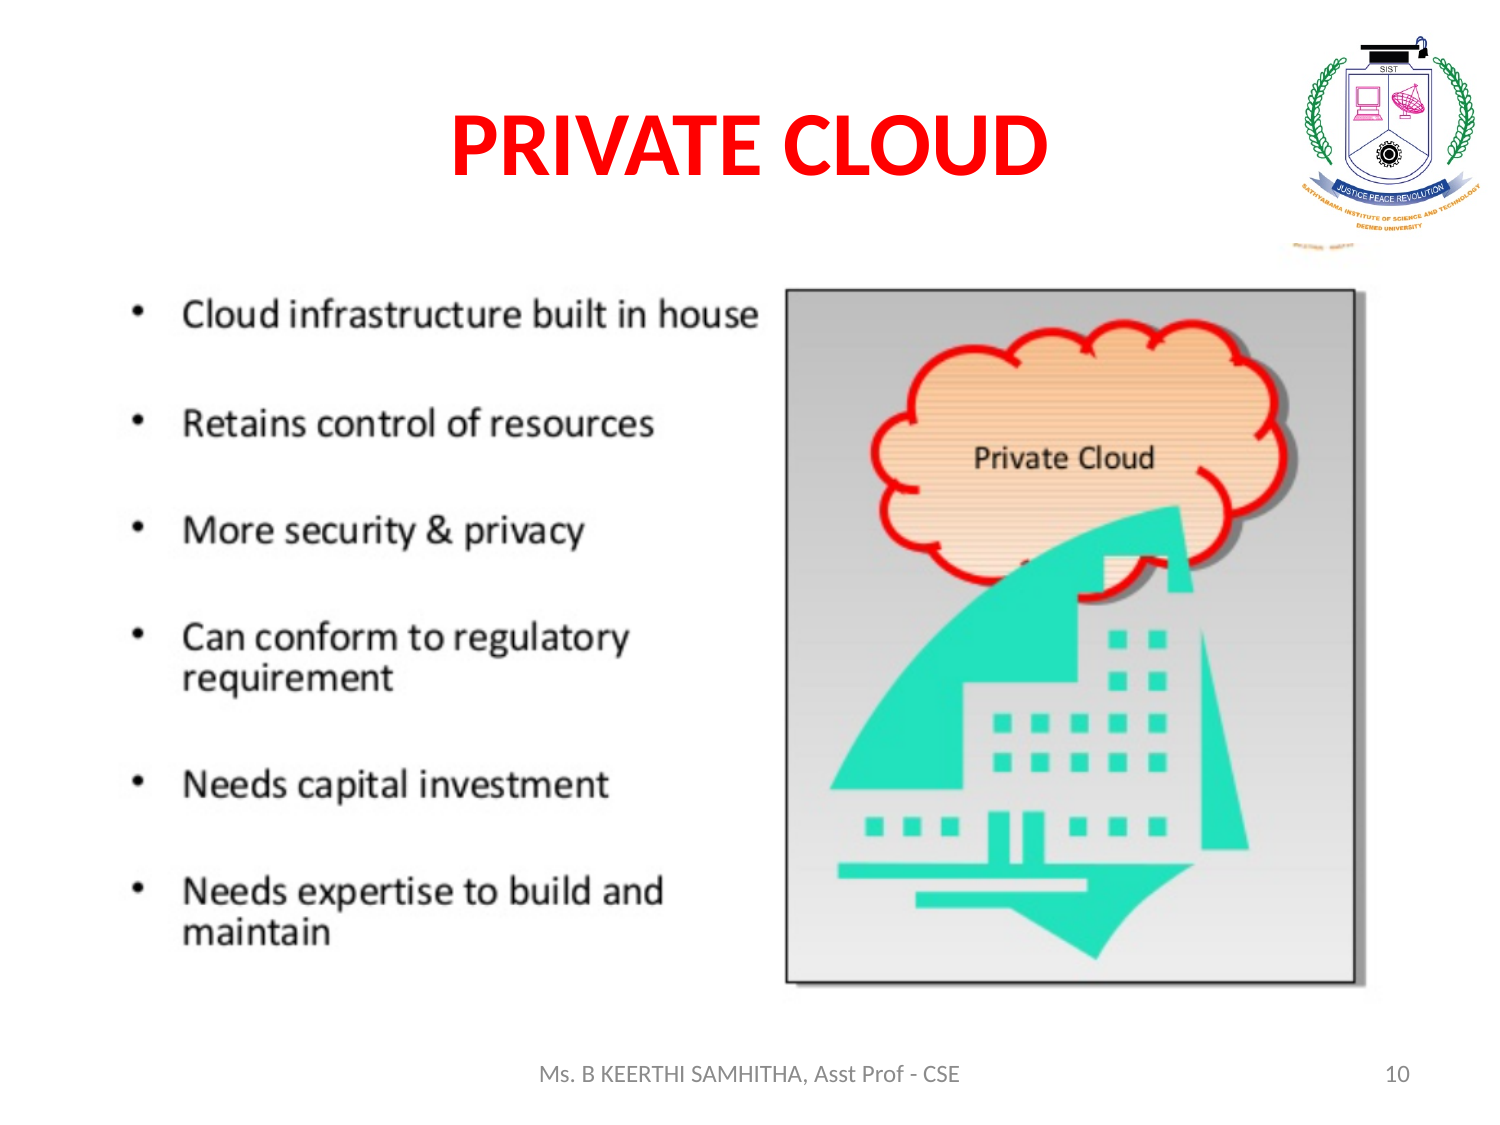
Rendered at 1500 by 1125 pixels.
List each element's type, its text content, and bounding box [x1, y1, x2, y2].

slide_number 10 [1074, 1042, 1425, 1103]
footer Ms. B KEERTHI SAMHITHA, Asst Prof - CSE [512, 1042, 988, 1103]
title PRIVATE CLOUD [75, 45, 1425, 233]
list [100, 243, 1389, 1025]
picture [1280, 30, 1500, 251]
